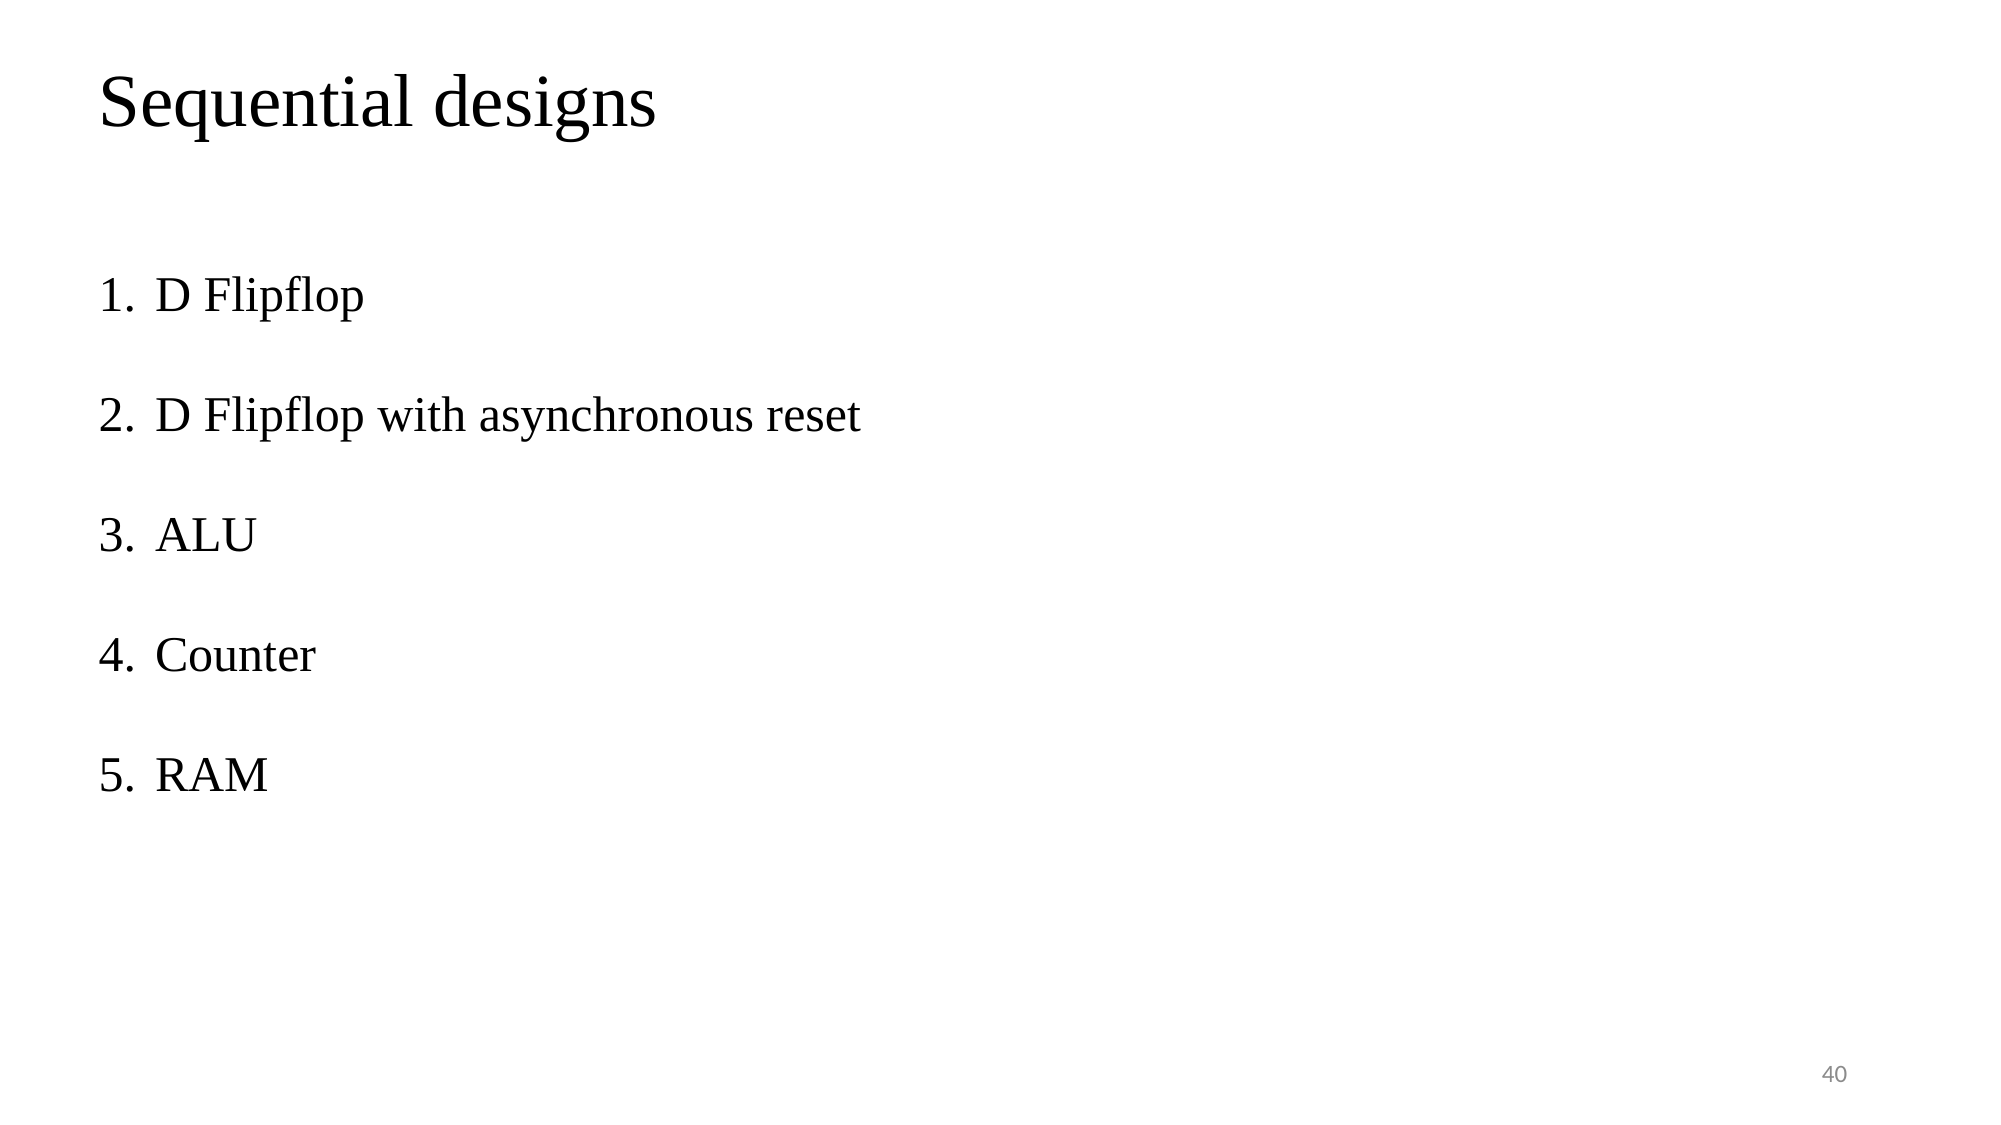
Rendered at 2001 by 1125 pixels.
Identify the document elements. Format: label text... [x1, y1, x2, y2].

text_box Sequential designs D Flipflop D Flipflop with asynchronous reset ALU Counter RAM [83, 43, 1084, 854]
slide_number 40 [1412, 1042, 1863, 1103]
